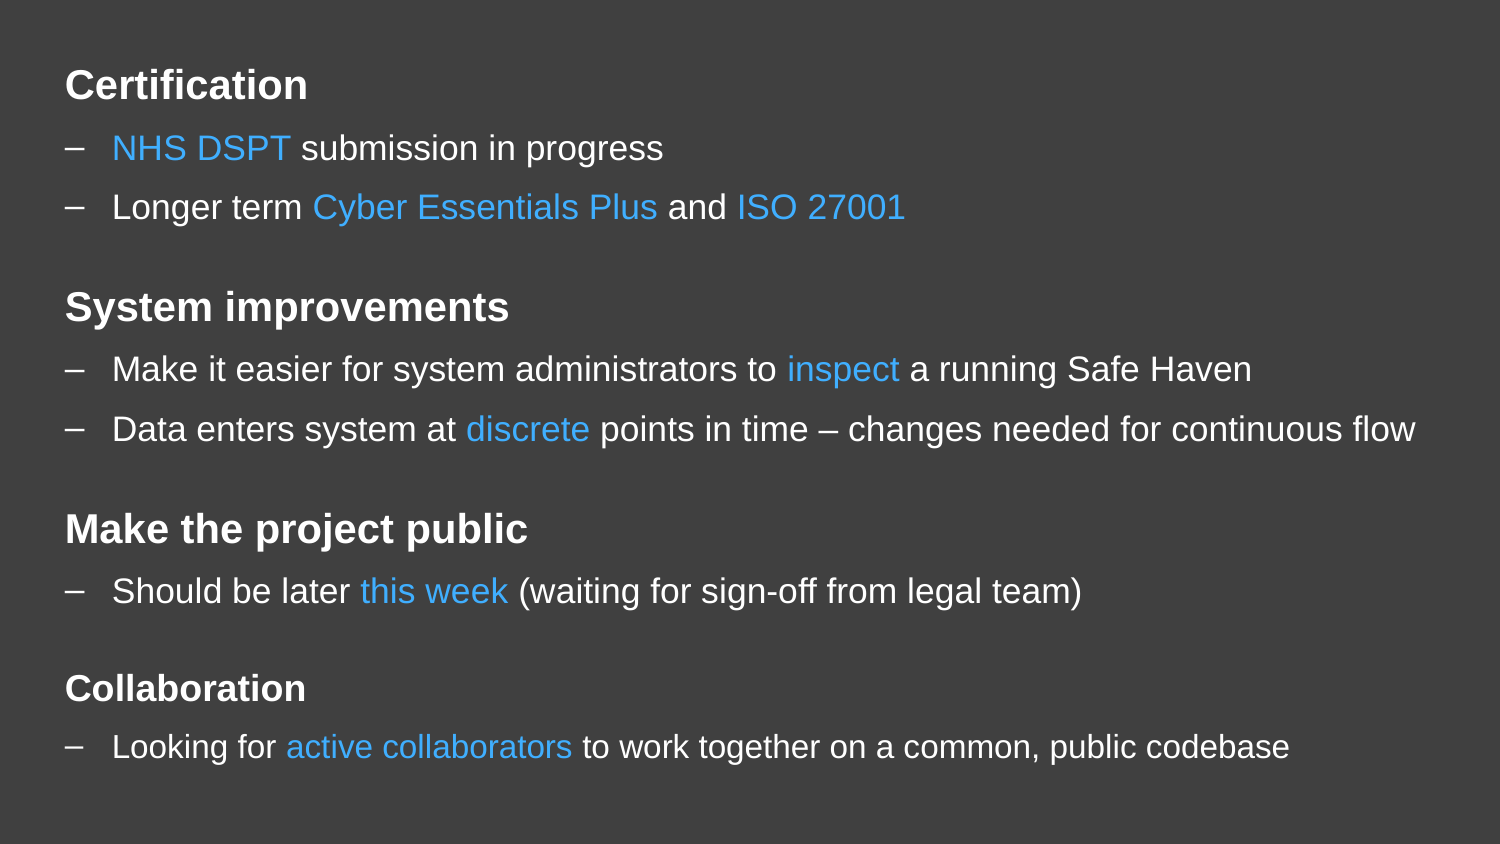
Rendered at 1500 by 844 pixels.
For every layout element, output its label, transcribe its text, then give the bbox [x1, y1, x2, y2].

list Certification NHS DSPT submission in progress Longer term Cyber Essentials Plus and ISO 27001 System improvements Make it easier for system administrators to inspect a running Safe Haven Data enters system at discrete points in time – changes needed for continuous flow Make the project public Should be later this week (waiting for sign-off from legal team) Collaboration Looking for active collaborators to work together on a common, public codebase [64, 58, 1436, 786]
